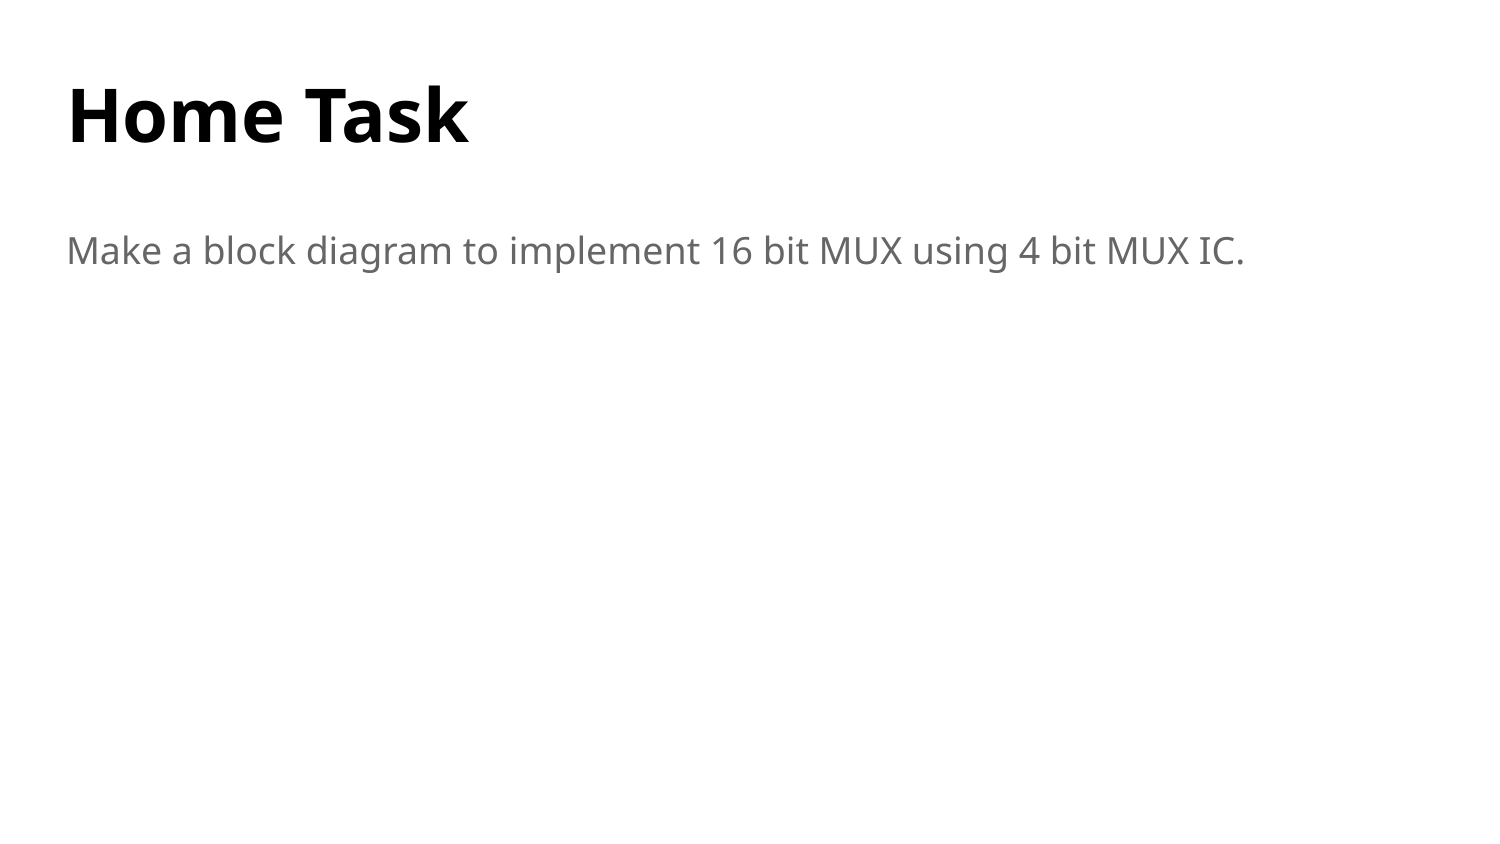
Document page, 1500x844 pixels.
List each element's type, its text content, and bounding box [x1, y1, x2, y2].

title Home Task [51, 48, 1449, 180]
list Make a block diagram to implement 16 bit MUX using 4 bit MUX IC. [51, 201, 1449, 750]
